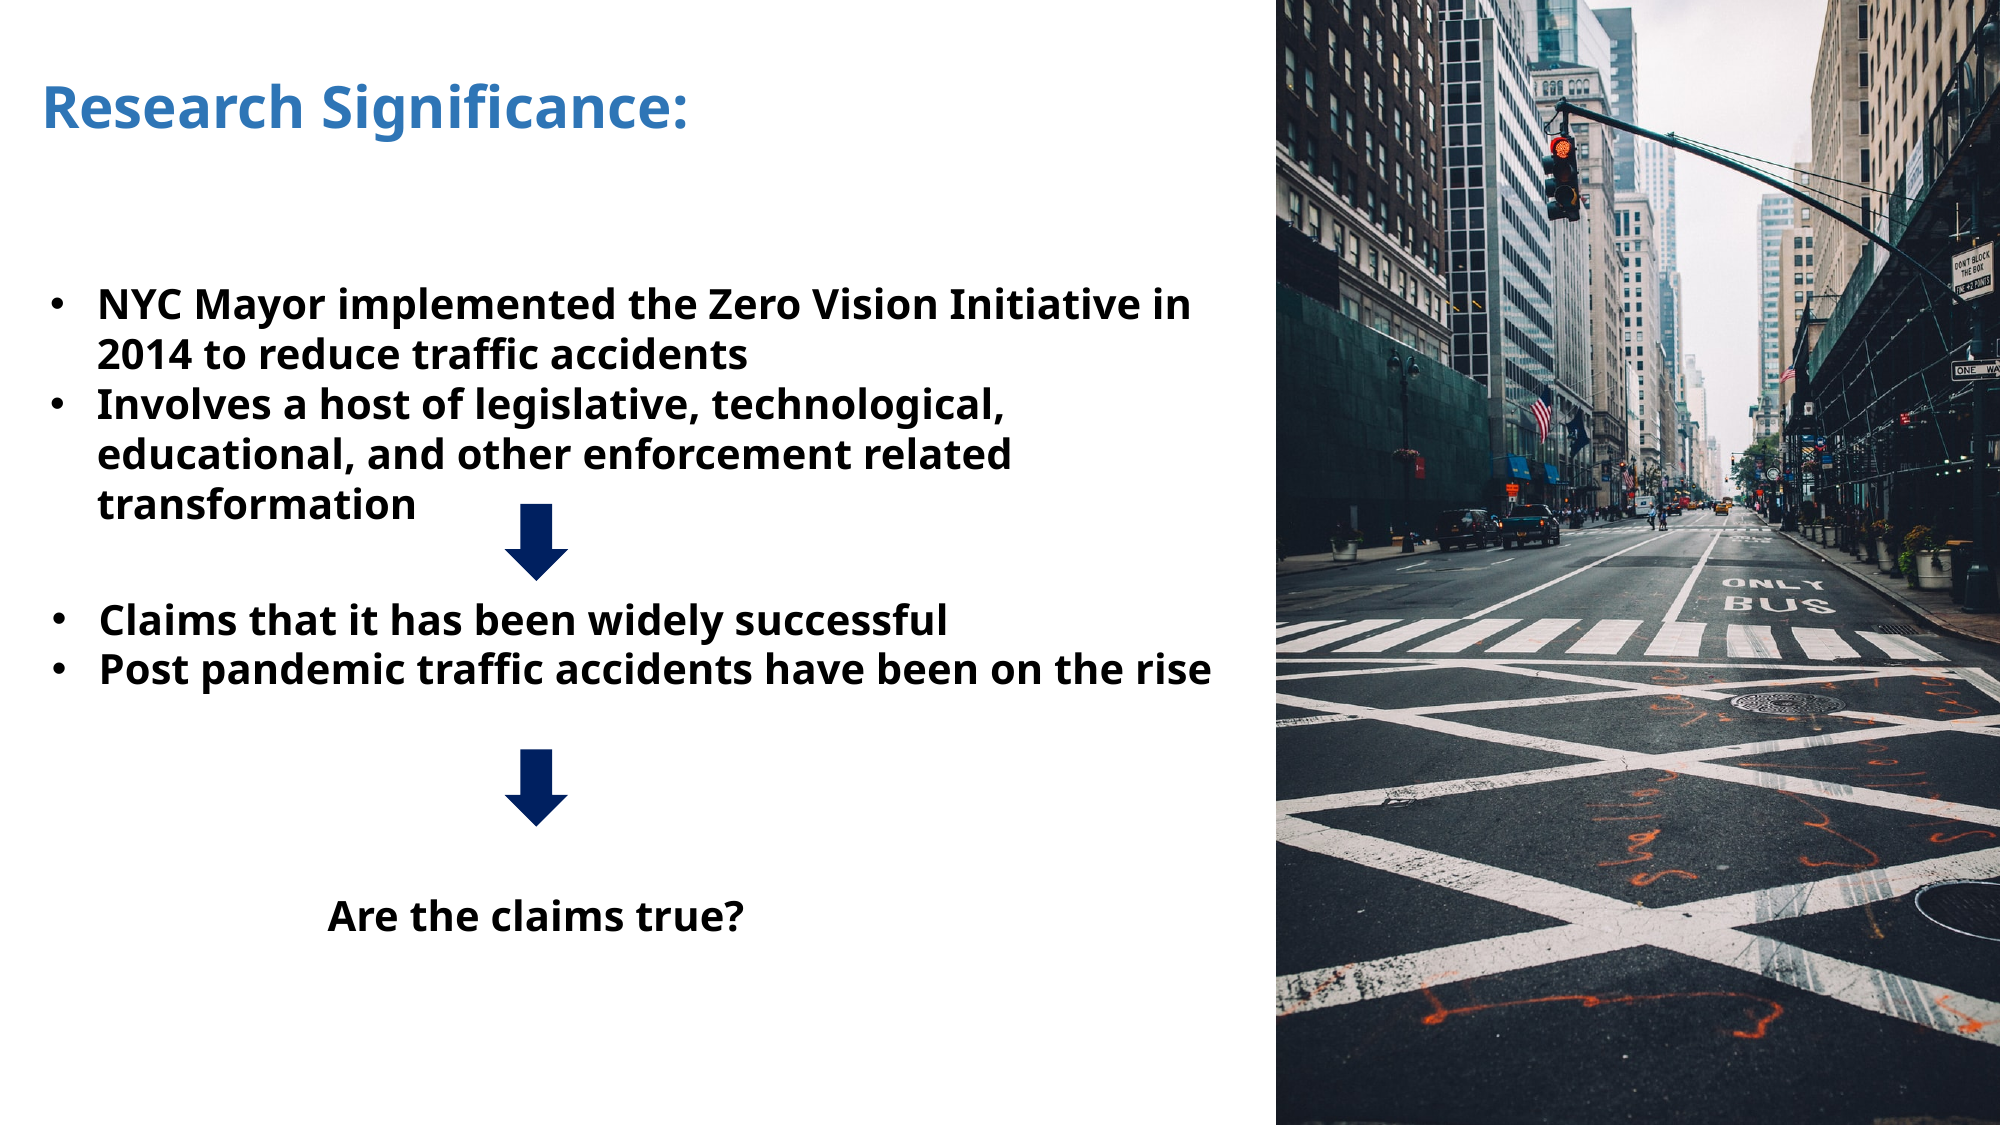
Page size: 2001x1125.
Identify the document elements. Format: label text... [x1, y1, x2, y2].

picture [1276, 0, 2000, 1125]
text_box [502, 502, 571, 583]
text_box NYC Mayor implemented the Zero Vision Initiative in 2014 to reduce traffic accidents Involves a host of legislative, technological, educational, and other enforcement related transformation [35, 270, 1250, 536]
text_box Research Significance: [26, 62, 1276, 148]
text_box Are the claims true? [136, 882, 937, 947]
text_box Claims that it has been widely successful Post pandemic traffic accidents have been on the rise [37, 586, 1252, 701]
text_box [502, 748, 571, 829]
